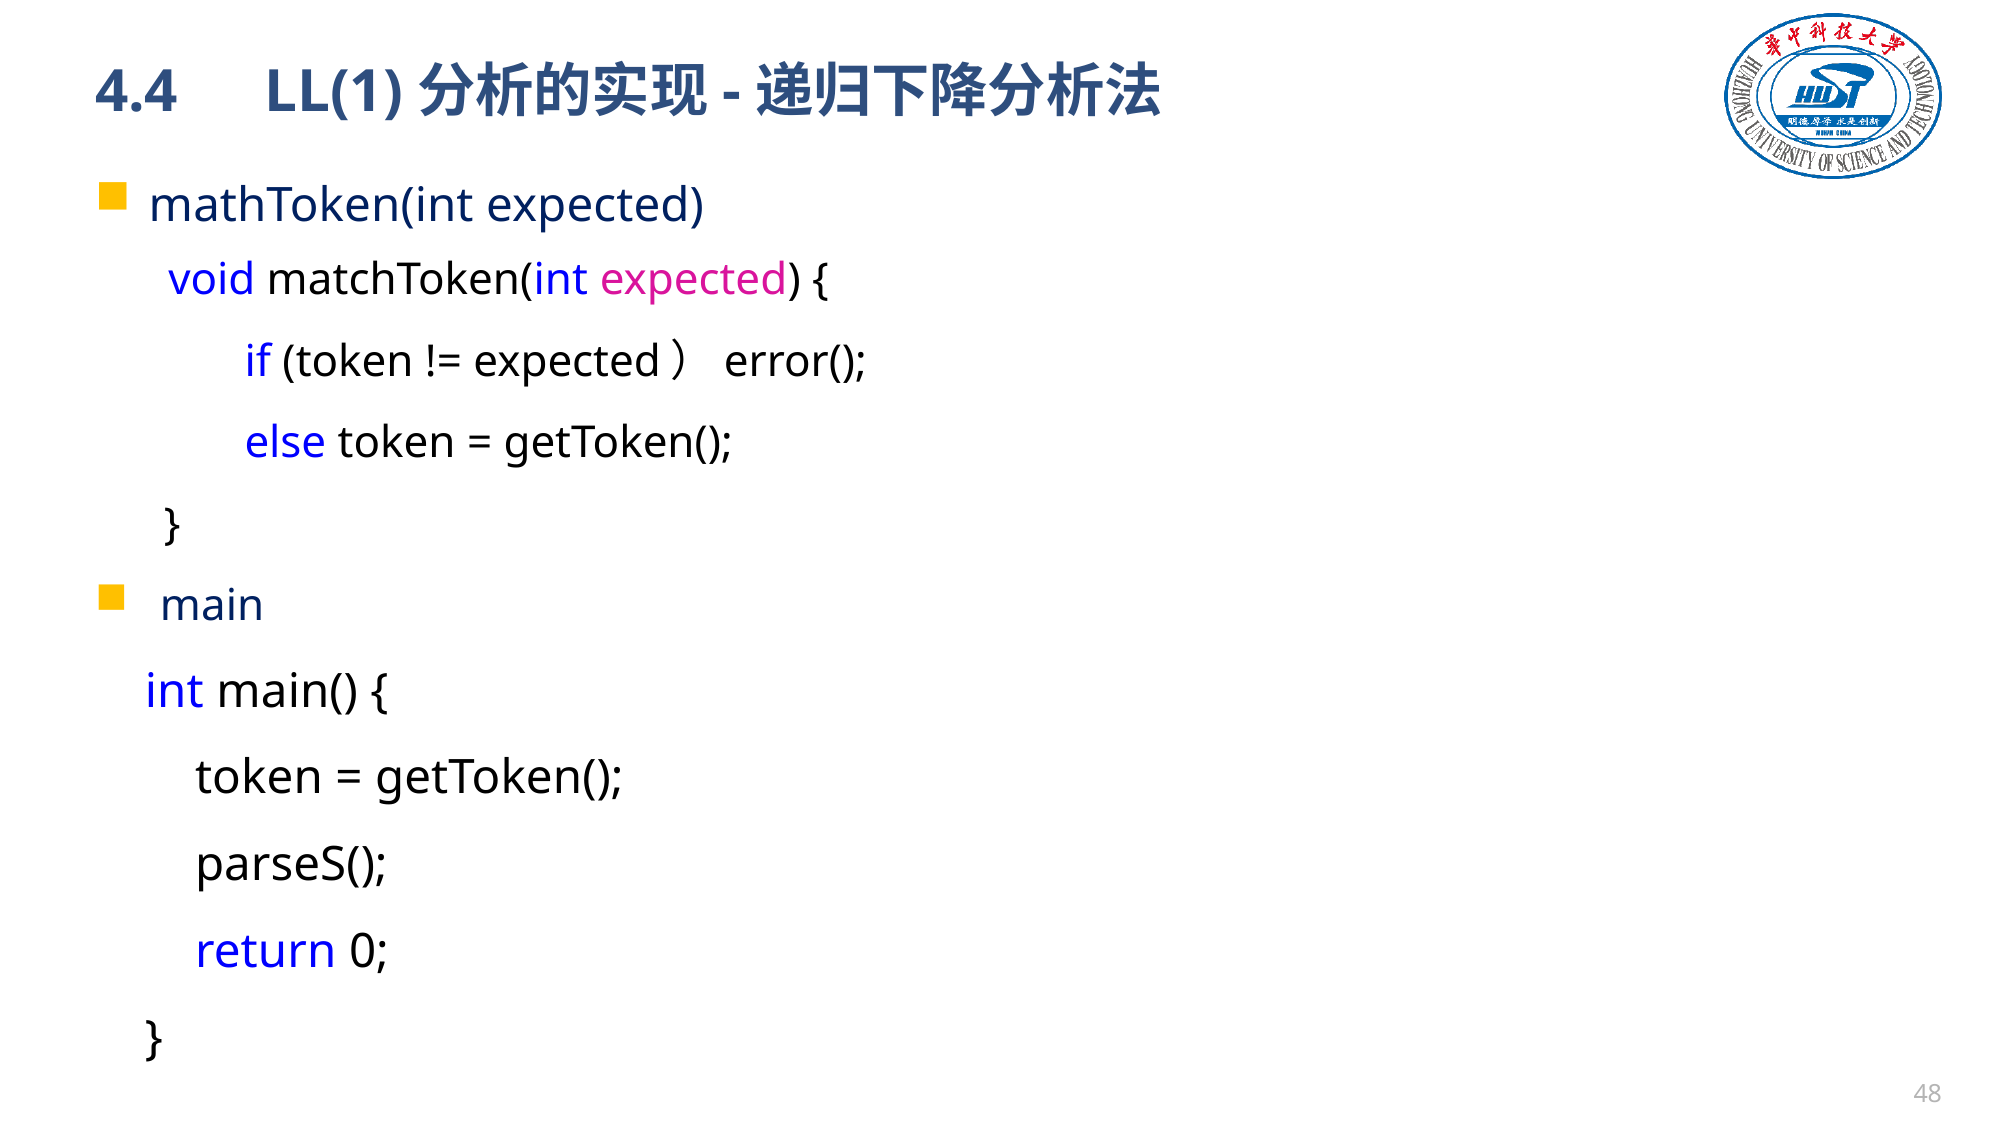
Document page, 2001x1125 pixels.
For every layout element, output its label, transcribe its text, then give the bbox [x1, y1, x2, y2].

title 4.4 LL(1)分析的实现-递归下降分析法 [80, 42, 1805, 144]
slide_number 47 [1373, 1064, 1957, 1125]
list mathToken(int expected) void matchToken(int expected) { if (token != expected）error(); else token = getToken(); } main int main() { token = getToken(); parseS(); return 0; } [80, 154, 1805, 1080]
picture [1724, 13, 1942, 179]
